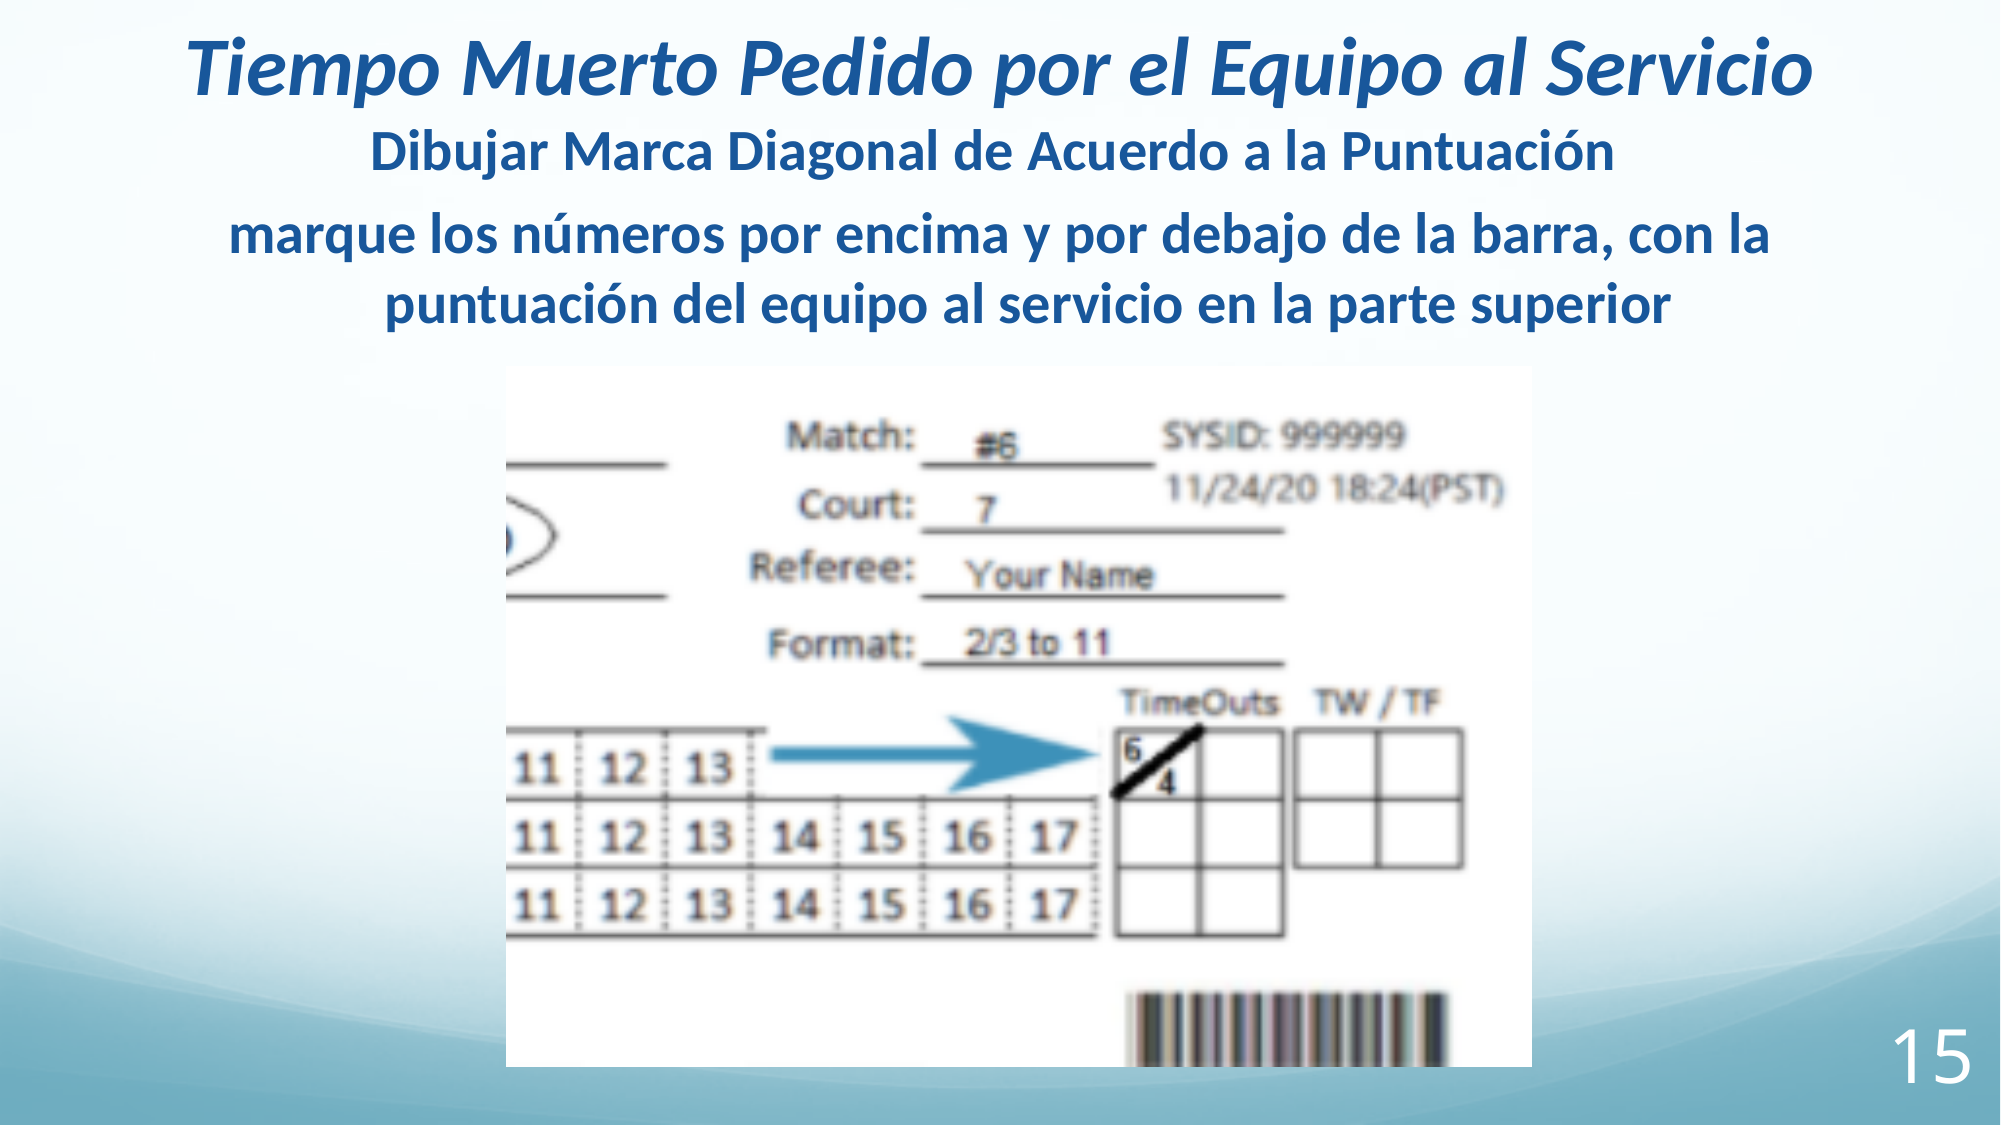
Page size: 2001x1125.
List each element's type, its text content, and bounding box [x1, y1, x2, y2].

slide_number 15 [1843, 725, 1982, 1125]
list Tiempo Muerto Pedido por el Equipo al Servicio Dibujar Marca Diagonal de Acuerdo a la Puntuación marque los números por encima y por debajo de la barra, con la puntuación del equipo al servicio en la parte superior [150, 4, 1850, 1105]
picture [506, 366, 1532, 1067]
picture [0, 0, 2001, 1125]
